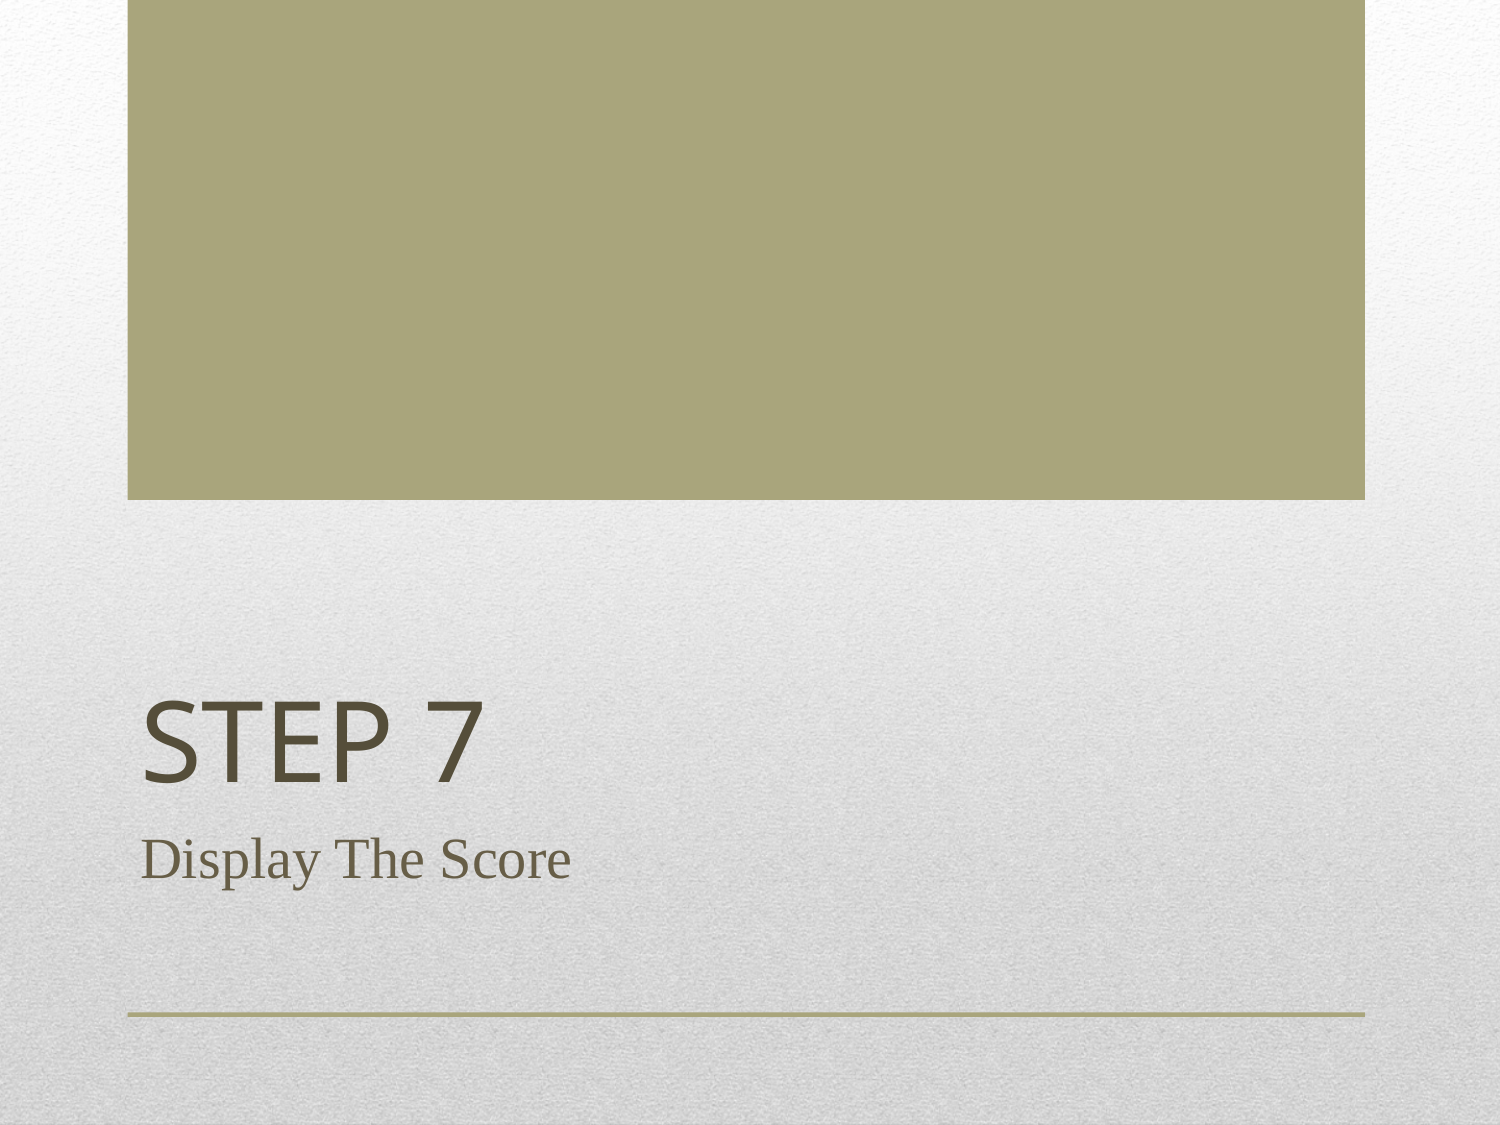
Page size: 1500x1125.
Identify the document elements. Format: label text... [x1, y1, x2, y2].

title Step 7 [125, 537, 1363, 813]
list Display The Score [125, 812, 1250, 963]
